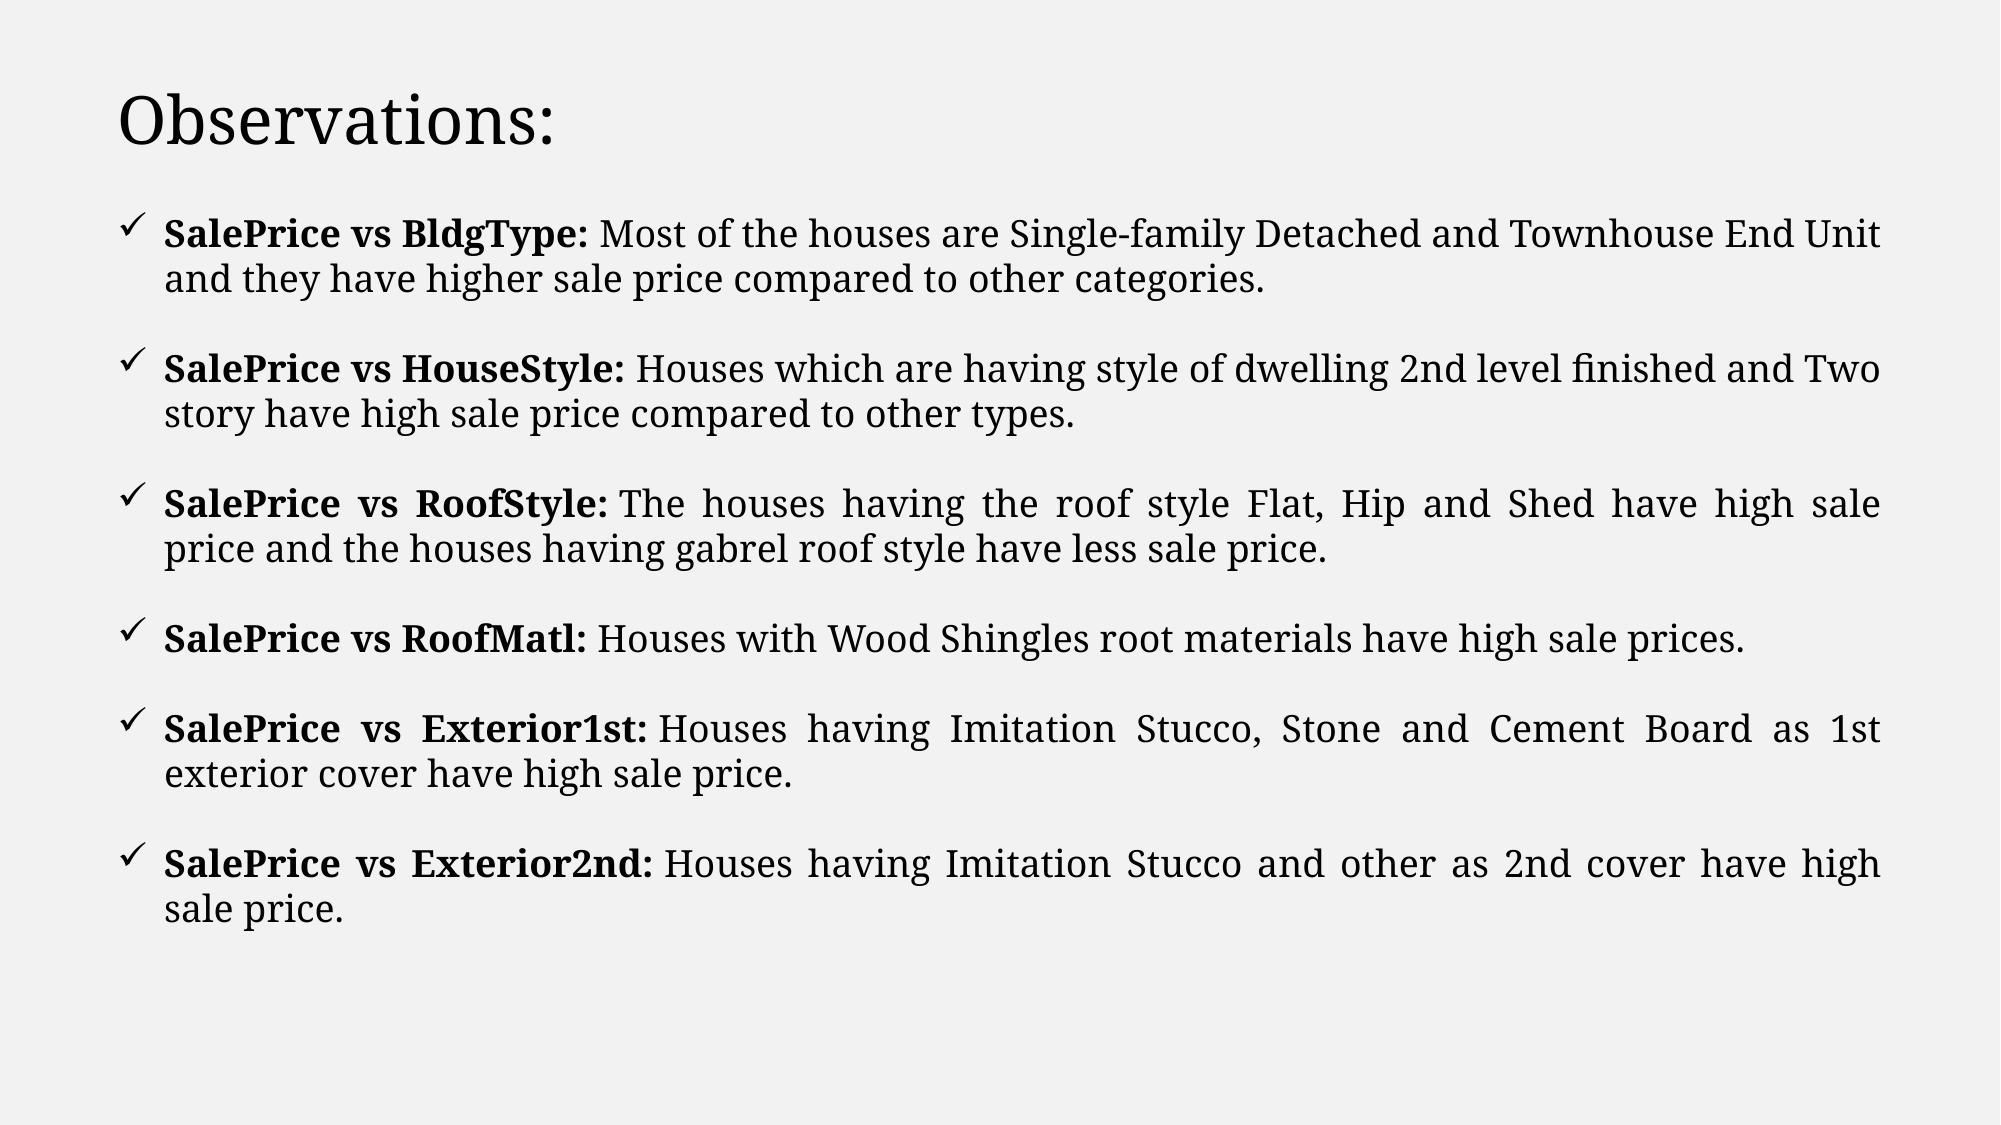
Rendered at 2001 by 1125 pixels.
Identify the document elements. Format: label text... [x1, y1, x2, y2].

text_box SalePrice vs BldgType: Most of the houses are Single-family Detached and Townhouse End Unit and they have higher sale price compared to other categories. SalePrice vs HouseStyle: Houses which are having style of dwelling 2nd level finished and Two story have high sale price compared to other types. SalePrice vs RoofStyle: The houses having the roof style Flat, Hip and Shed have high sale price and the houses having gabrel roof style have less sale price. SalePrice vs RoofMatl: Houses with Wood Shingles root materials have high sale prices. SalePrice vs Exterior1st: Houses having Imitation Stucco, Stone and Cement Board as 1st exterior cover have high sale price. SalePrice vs Exterior2nd: Houses having Imitation Stucco and other as 2nd cover have high sale price. [102, 202, 1898, 938]
text_box Observations: [102, 70, 1898, 165]
